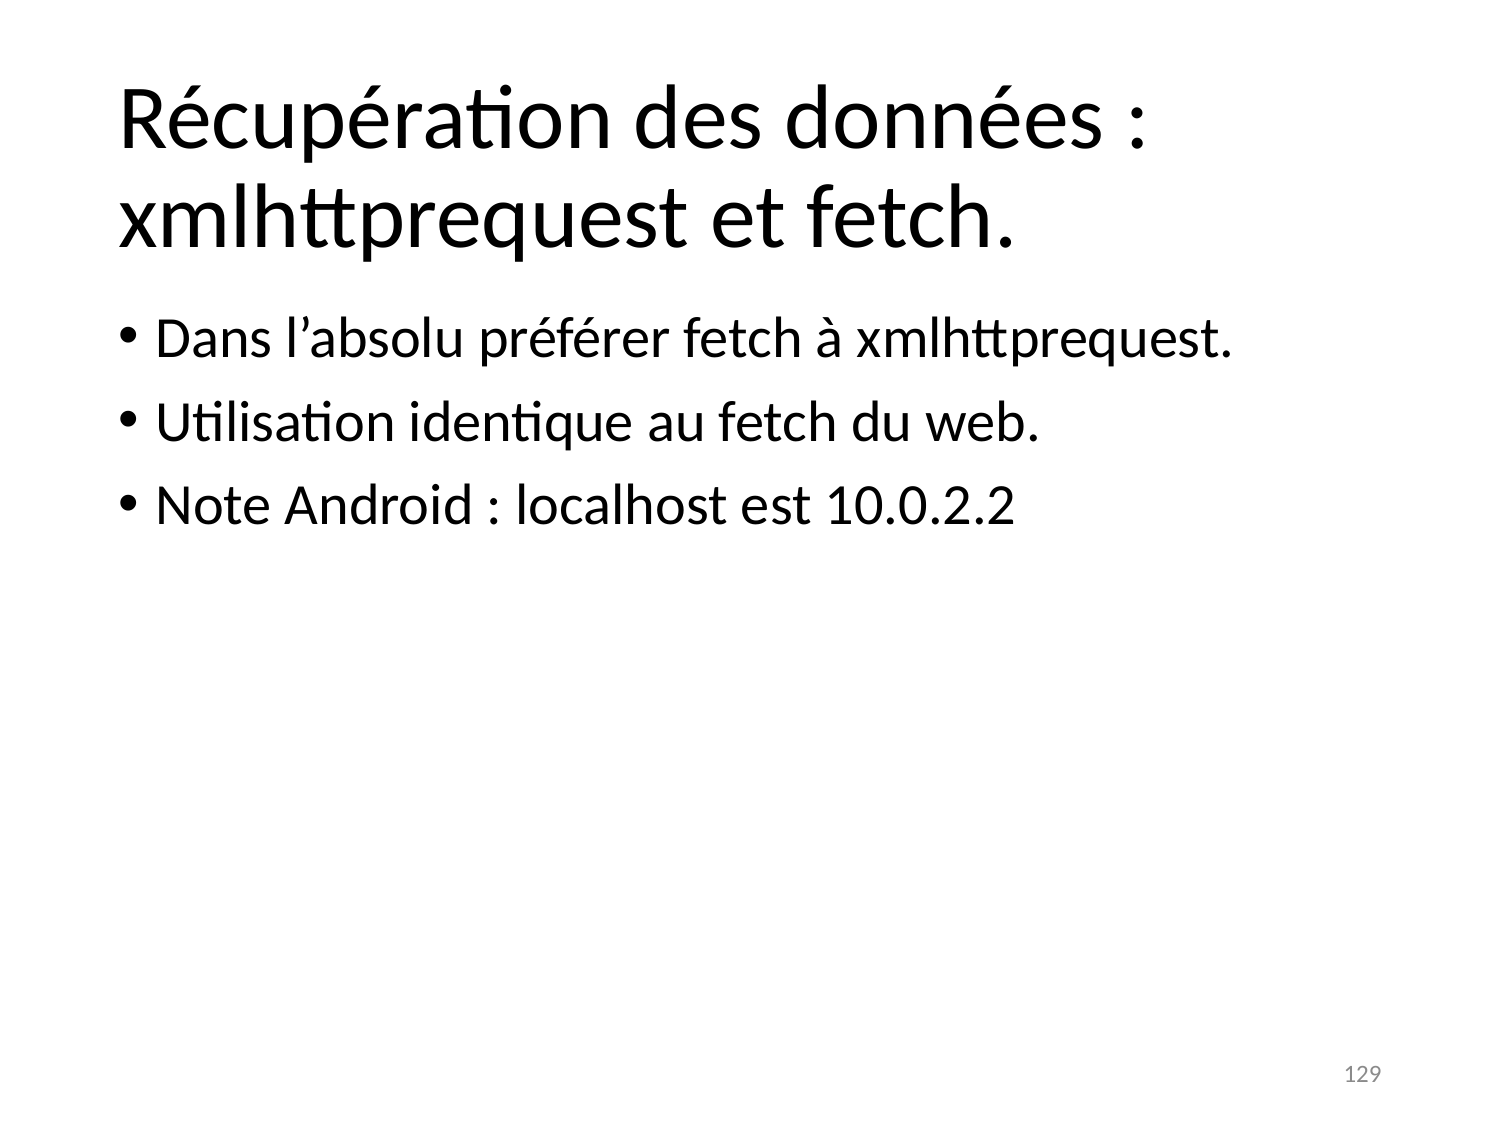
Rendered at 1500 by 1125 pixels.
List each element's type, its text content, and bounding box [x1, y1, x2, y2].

slide_number 129 [1059, 1042, 1397, 1103]
title Récupération des données : xmlhttprequest et fetch. [103, 59, 1397, 278]
list Dans l’absolu préférer fetch à xmlhttprequest. Utilisation identique au fetch du web. Note Android : localhost est 10.0.2.2 [103, 299, 1397, 1014]
